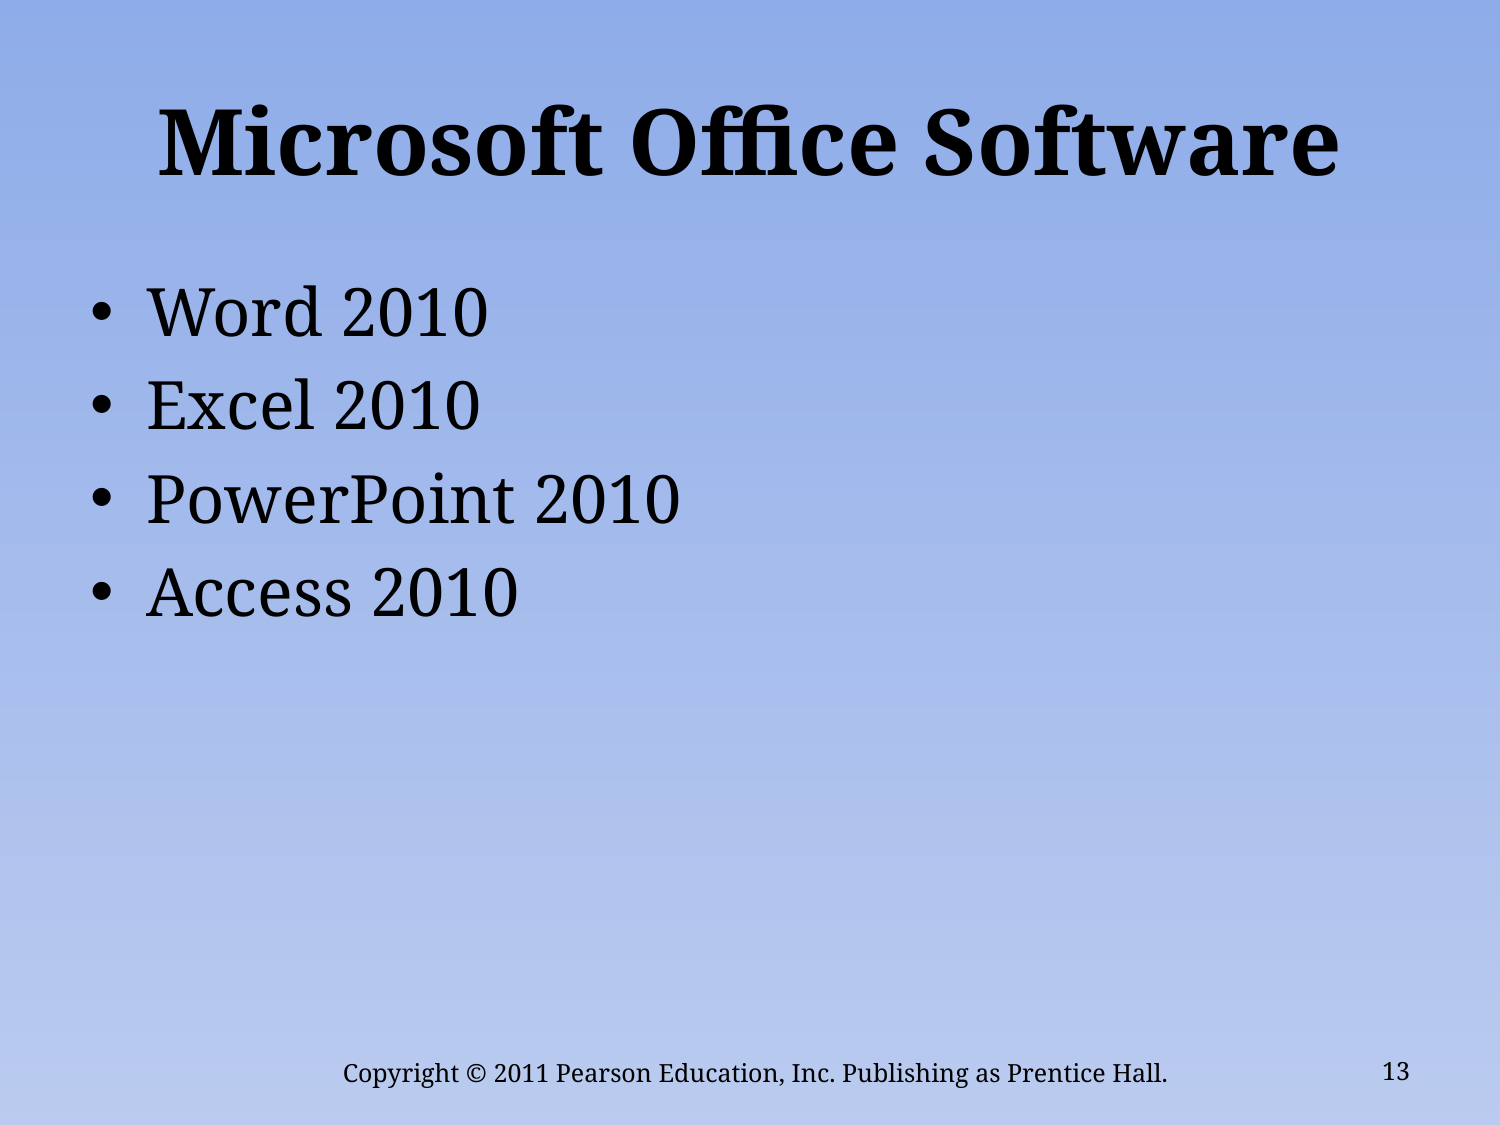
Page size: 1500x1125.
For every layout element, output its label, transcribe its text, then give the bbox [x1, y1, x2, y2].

list Word 2010 Excel 2010 PowerPoint 2010 Access 2010 [75, 262, 1425, 1005]
slide_number 13 [1312, 1042, 1425, 1103]
footer Copyright © 2011 Pearson Education, Inc. Publishing as Prentice Hall. [312, 1042, 1213, 1103]
title Microsoft Office Software [75, 45, 1425, 233]
